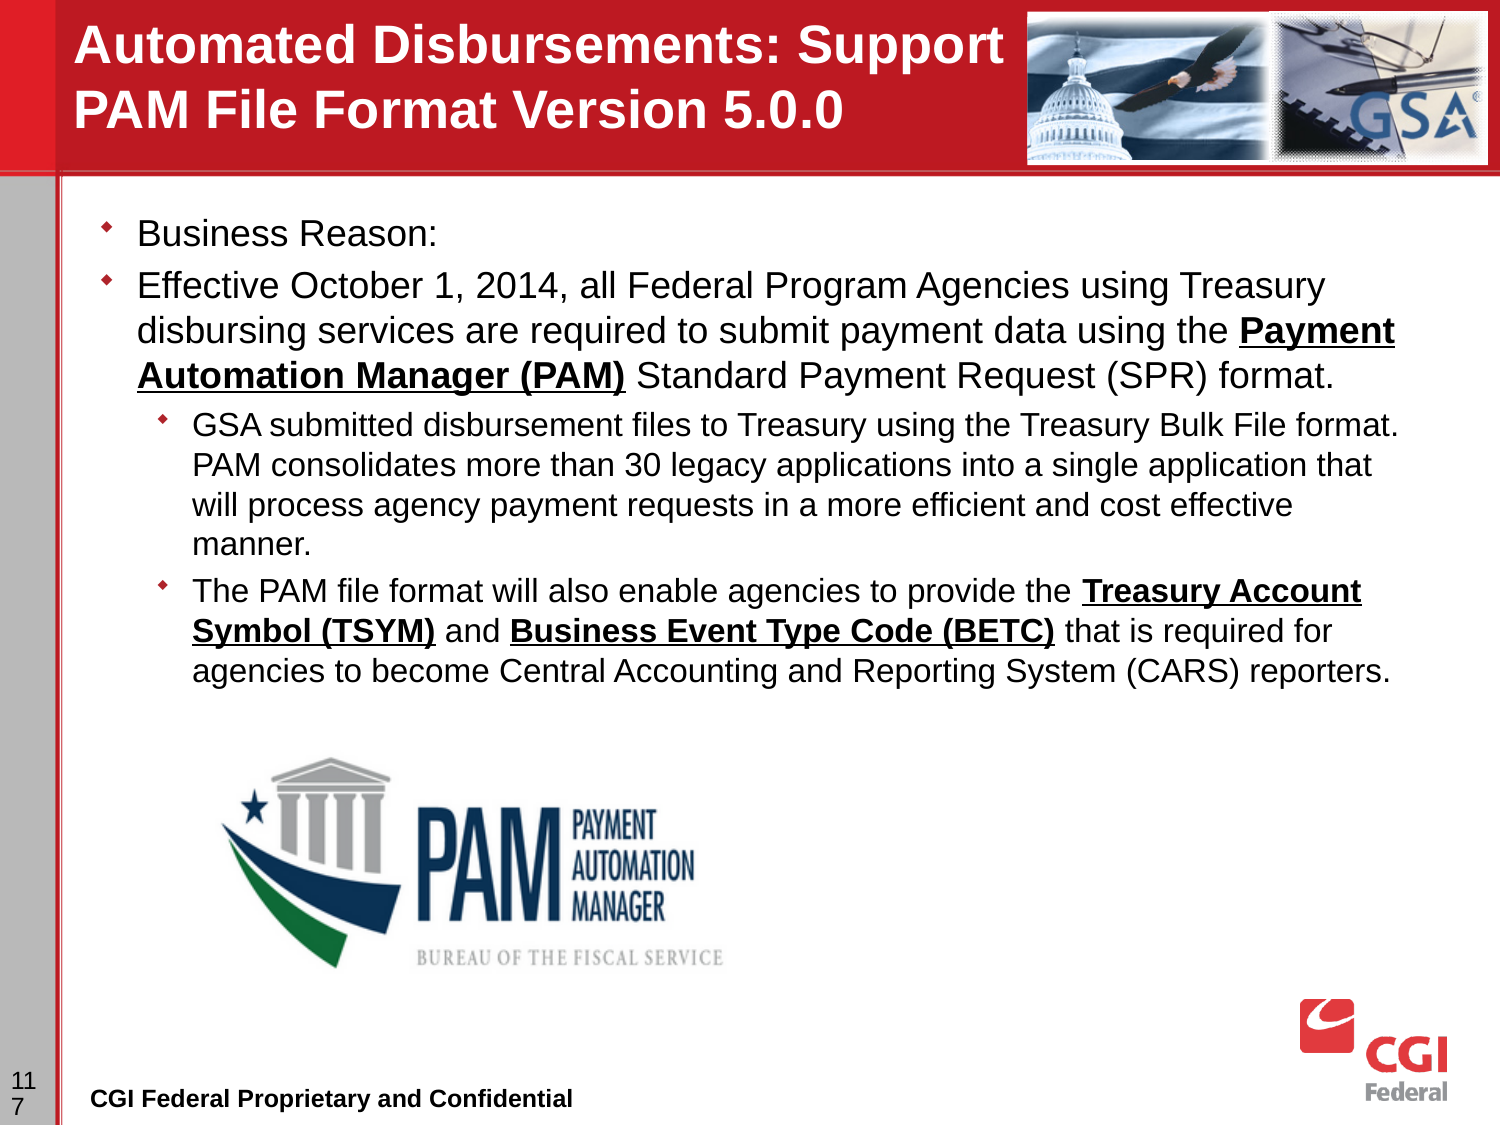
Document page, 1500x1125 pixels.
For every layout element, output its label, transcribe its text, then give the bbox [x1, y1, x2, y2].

slide_number 117 [0, 1024, 59, 1103]
picture [1300, 999, 1447, 1101]
footer CGI Federal Proprietary and Confidential [74, 1074, 1226, 1125]
title Automated Disbursements: Support PAM File Format Version 5.0.0 [59, 54, 1270, 147]
picture [0, 0, 1500, 1125]
picture [215, 737, 762, 981]
list Business Reason: Effective October 1, 2014, all Federal Program Agencies using Treasury disbursing services are required to submit payment data using the Payment Automation Manager (PAM) Standard Payment Request (SPR) format. GSA submitted disbursement files to Treasury using the Treasury Bulk File format. PAM consolidates more than 30 legacy applications into a single application that will process agency payment requests in a more efficient and cost effective manner. The PAM file format will also enable agencies to provide the Treasury Account Symbol (TSYM) and Business Event Type Code (BETC) that is required for agencies to become Central Accounting and Reporting System (CARS) reporters. [83, 201, 1434, 944]
